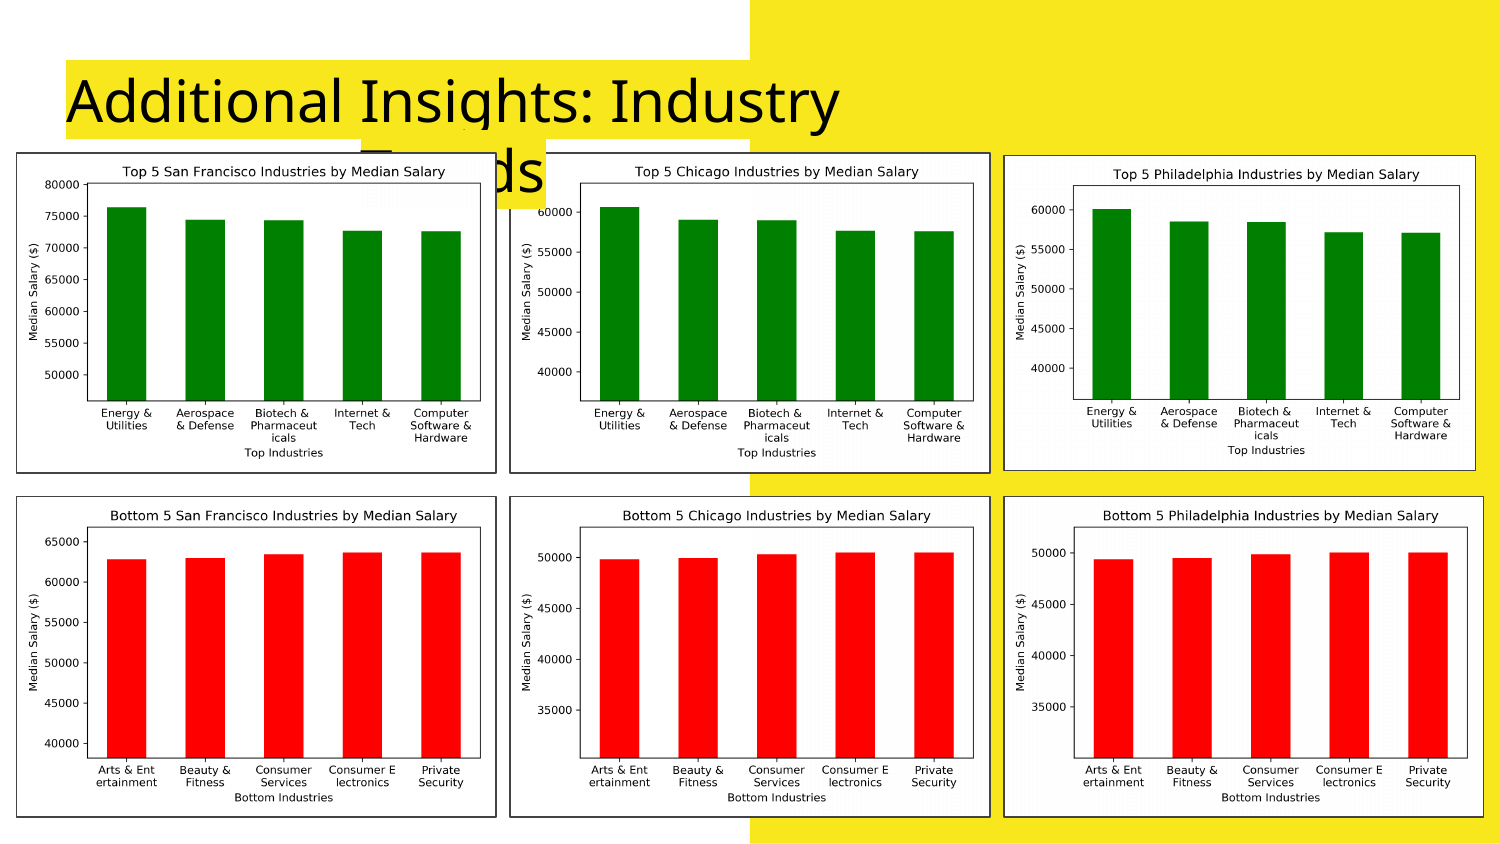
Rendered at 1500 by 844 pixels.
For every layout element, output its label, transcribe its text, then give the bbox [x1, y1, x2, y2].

title Additional Insights: Industry Trends [43, 48, 864, 154]
picture [1004, 156, 1476, 470]
picture [16, 153, 496, 473]
picture [510, 153, 990, 473]
picture [1004, 497, 1484, 817]
picture [510, 497, 990, 817]
picture [16, 497, 496, 817]
